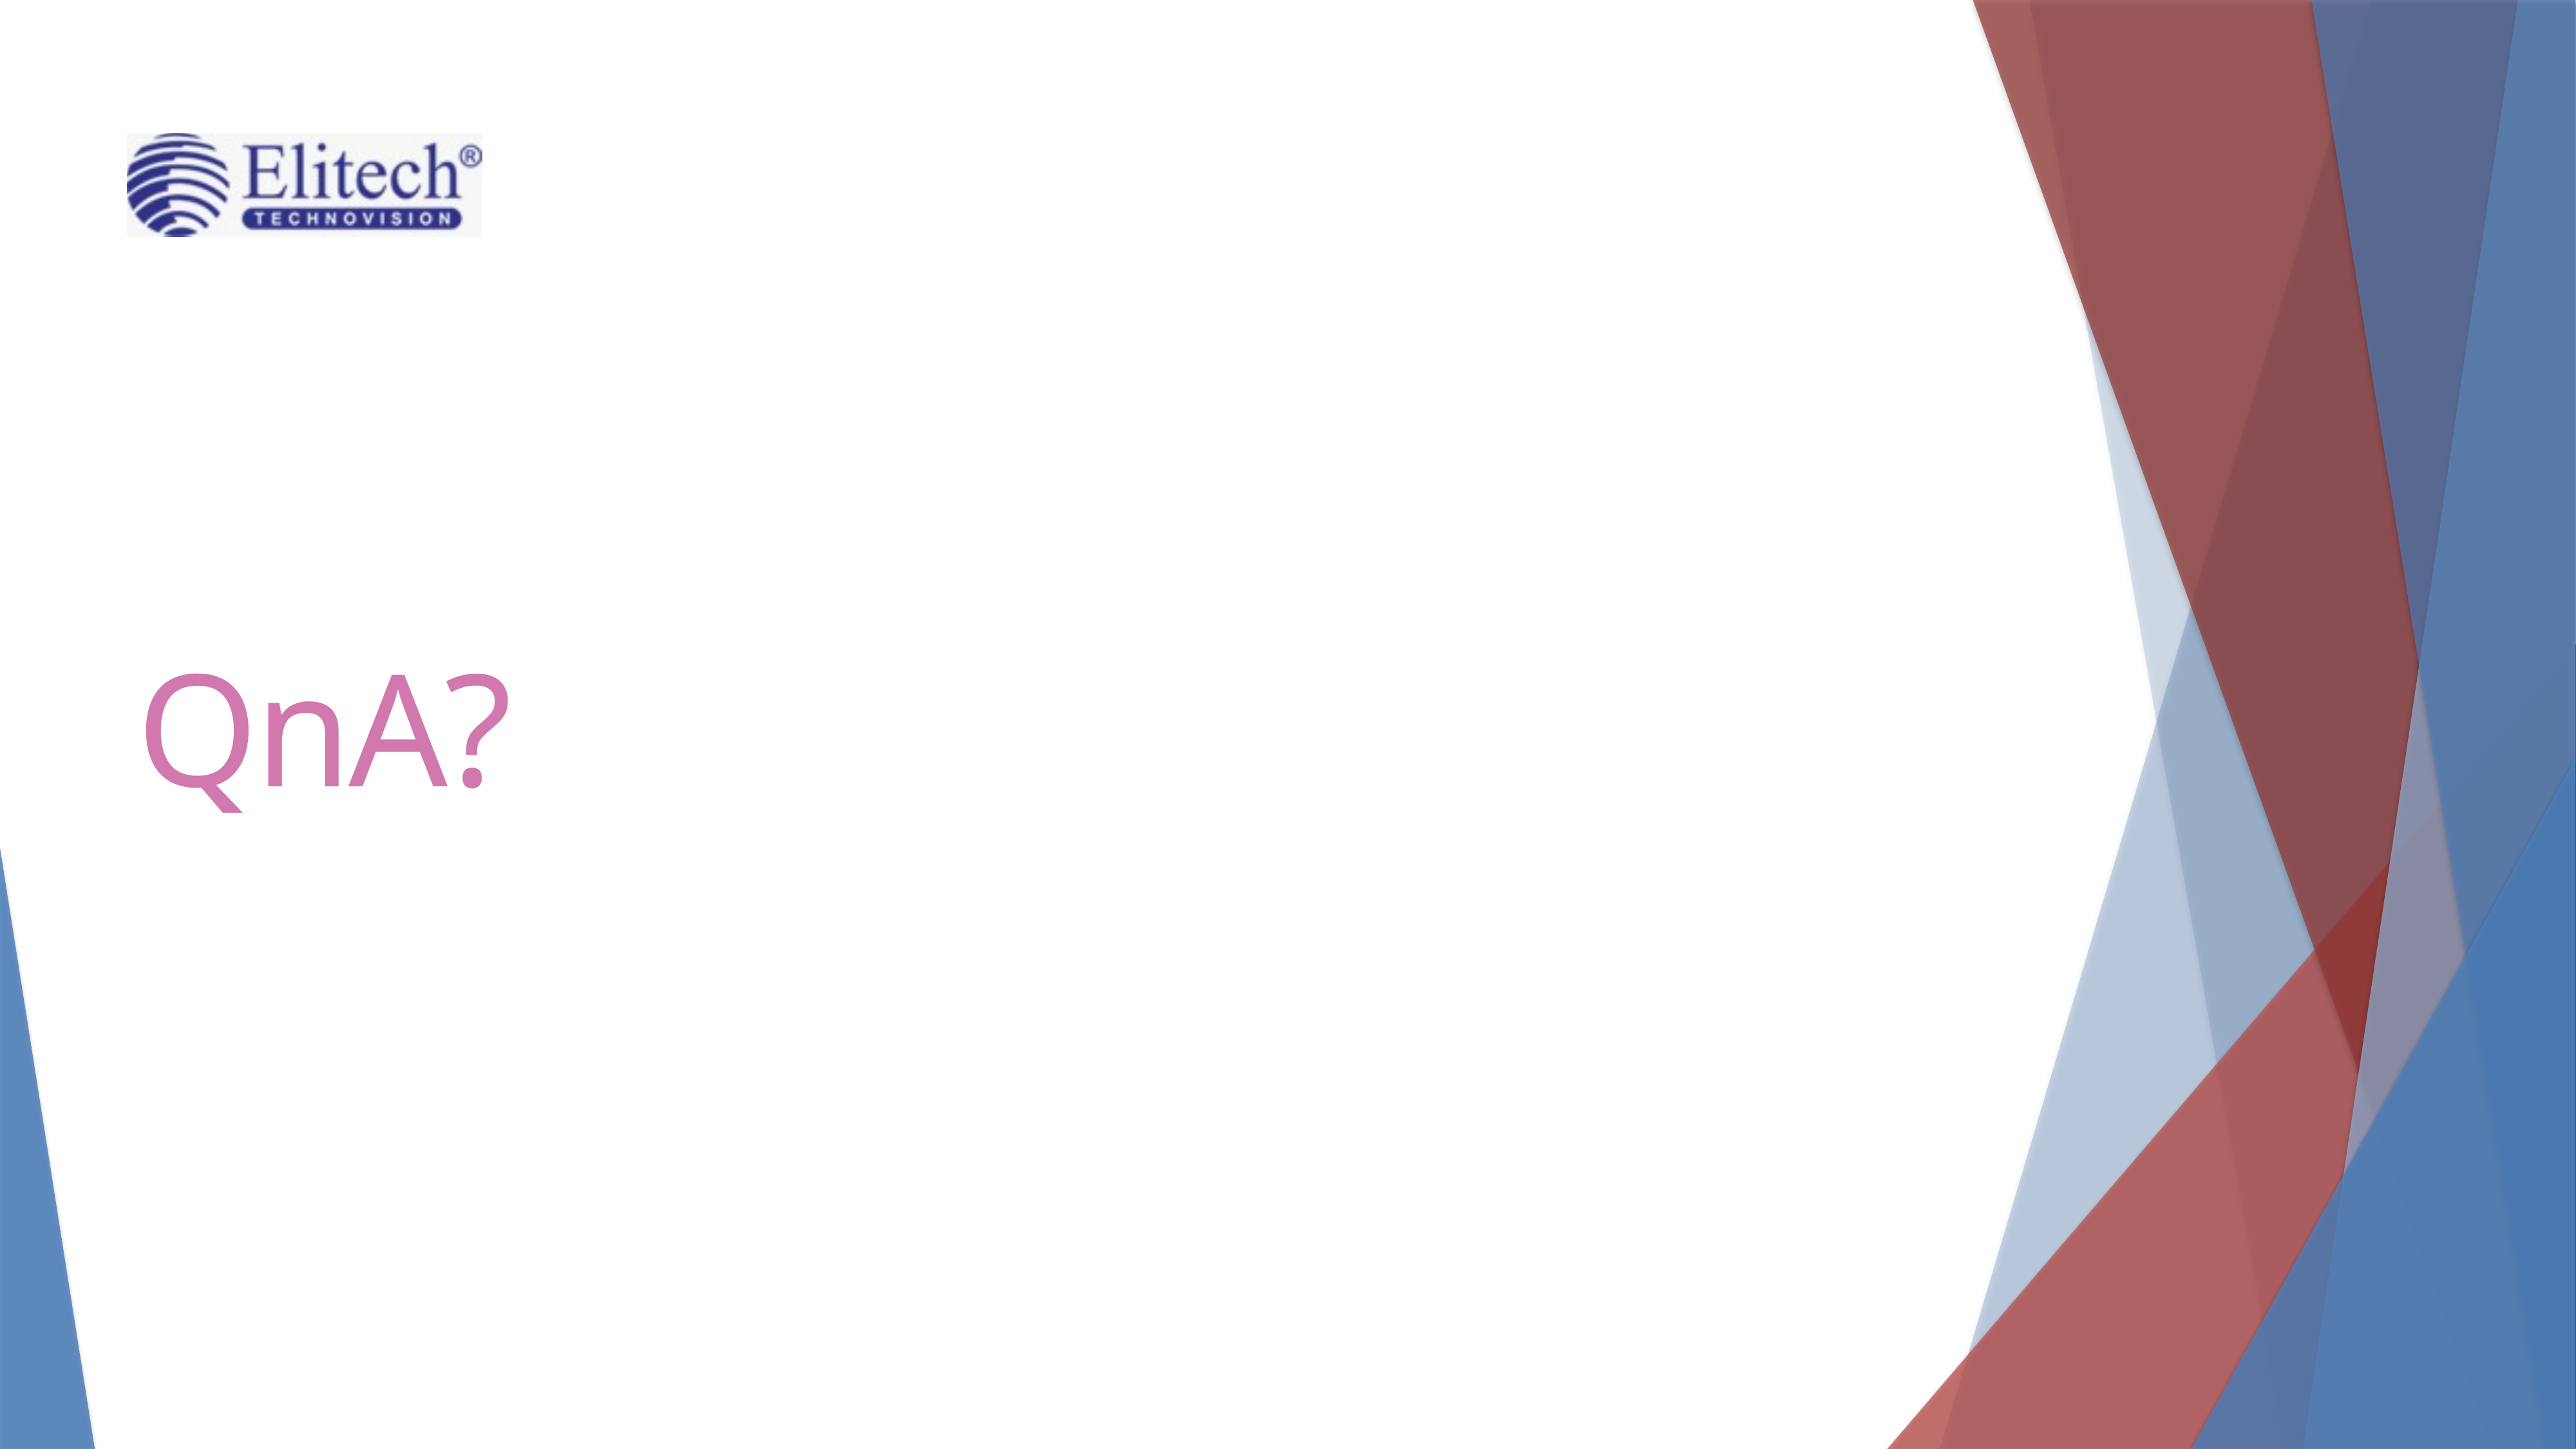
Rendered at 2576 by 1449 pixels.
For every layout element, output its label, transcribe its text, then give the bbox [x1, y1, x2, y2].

title QnA? [127, 620, 2449, 829]
picture [127, 133, 483, 238]
